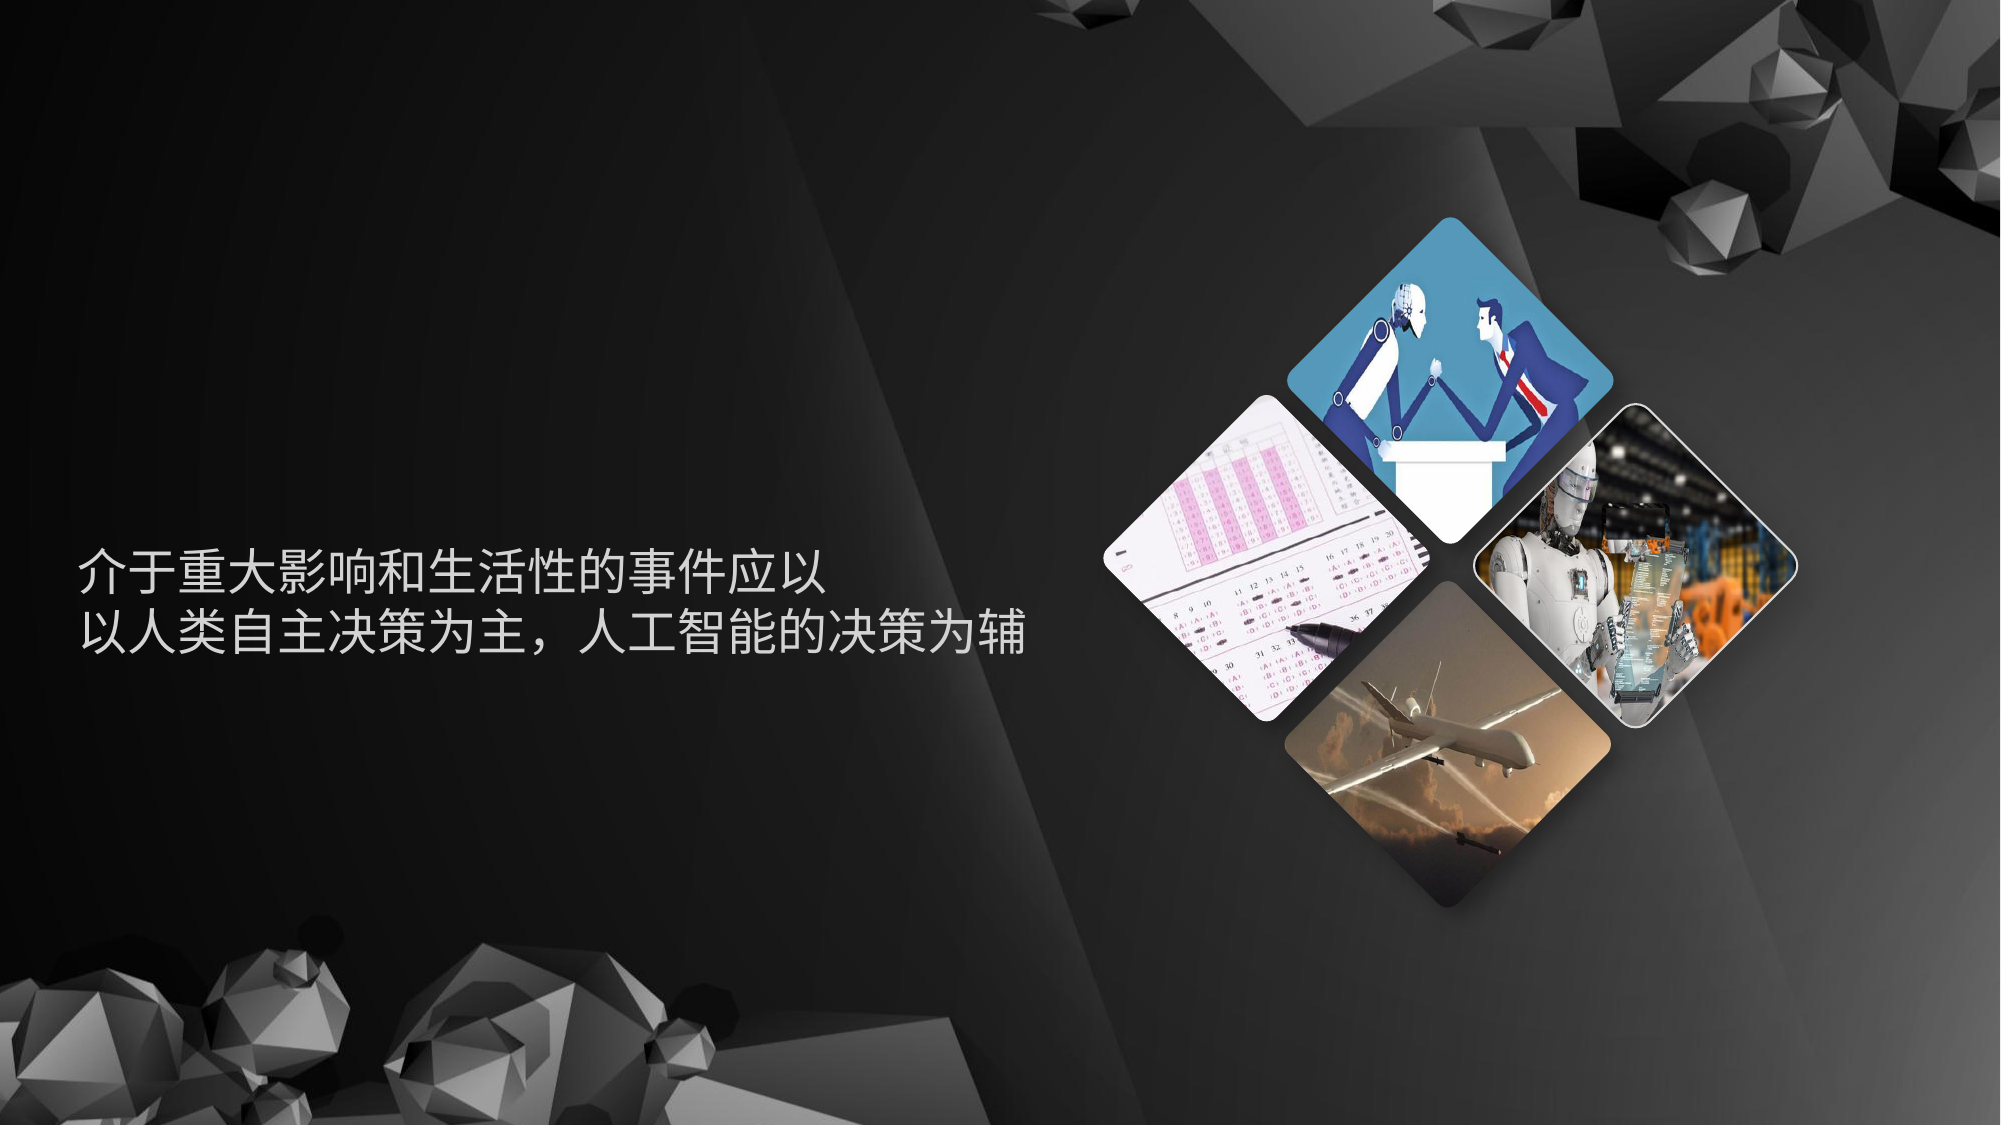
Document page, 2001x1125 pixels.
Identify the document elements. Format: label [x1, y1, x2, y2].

picture [0, 0, 2001, 1125]
text_box [1515, 445, 1756, 686]
